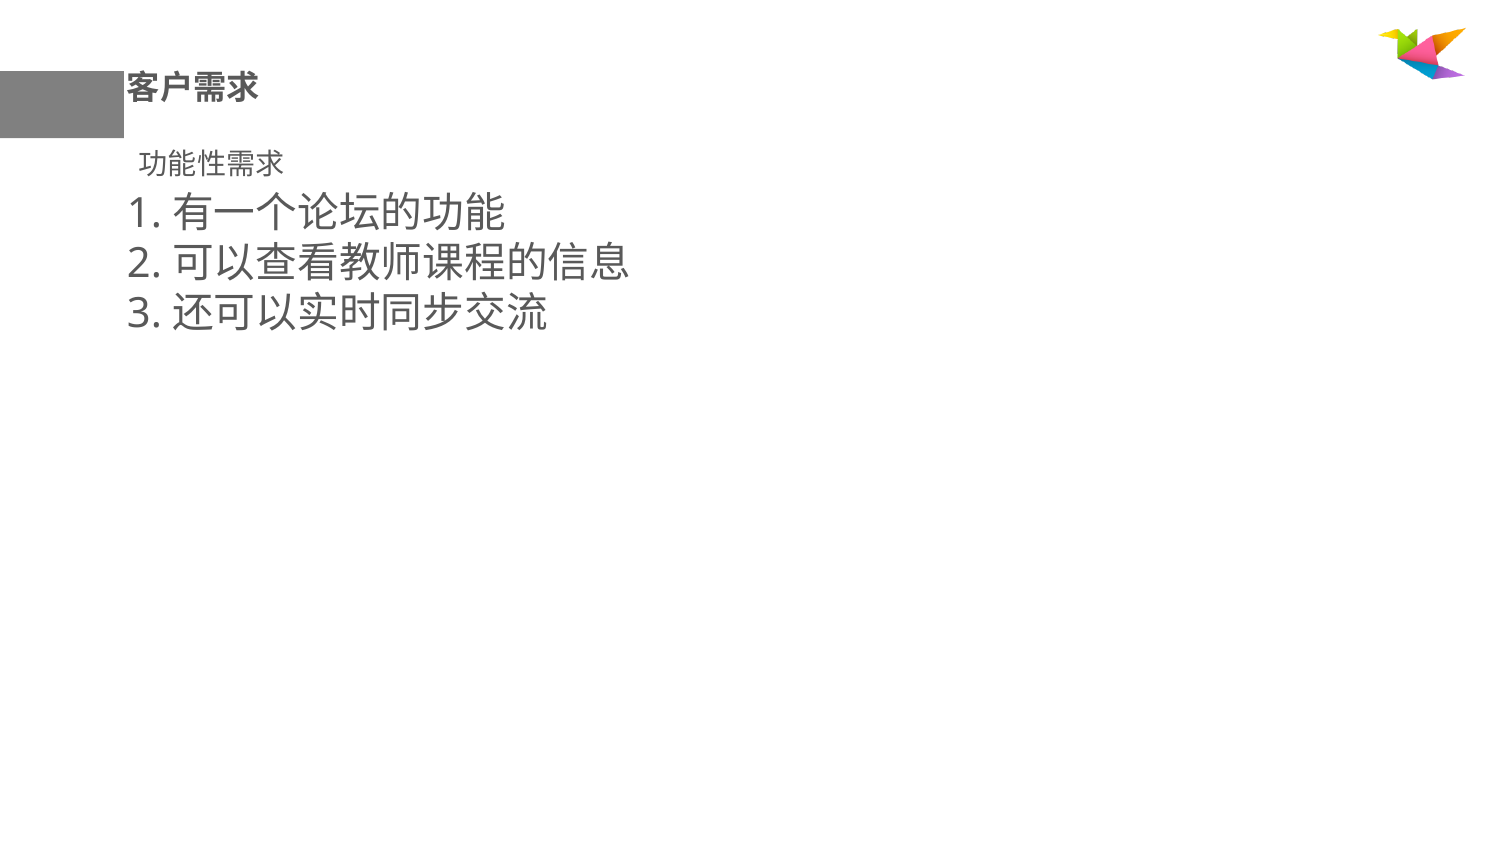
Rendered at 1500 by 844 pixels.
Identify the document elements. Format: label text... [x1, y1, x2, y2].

text_box 客户需求 [112, 59, 538, 114]
text_box 1.有一个论坛的功能 2.可以查看教师课程的信息 3.还可以实时同步交流 [112, 177, 989, 343]
text_box 功能性需求 [124, 138, 300, 177]
text_box [0, 70, 125, 139]
picture [1376, 23, 1467, 80]
